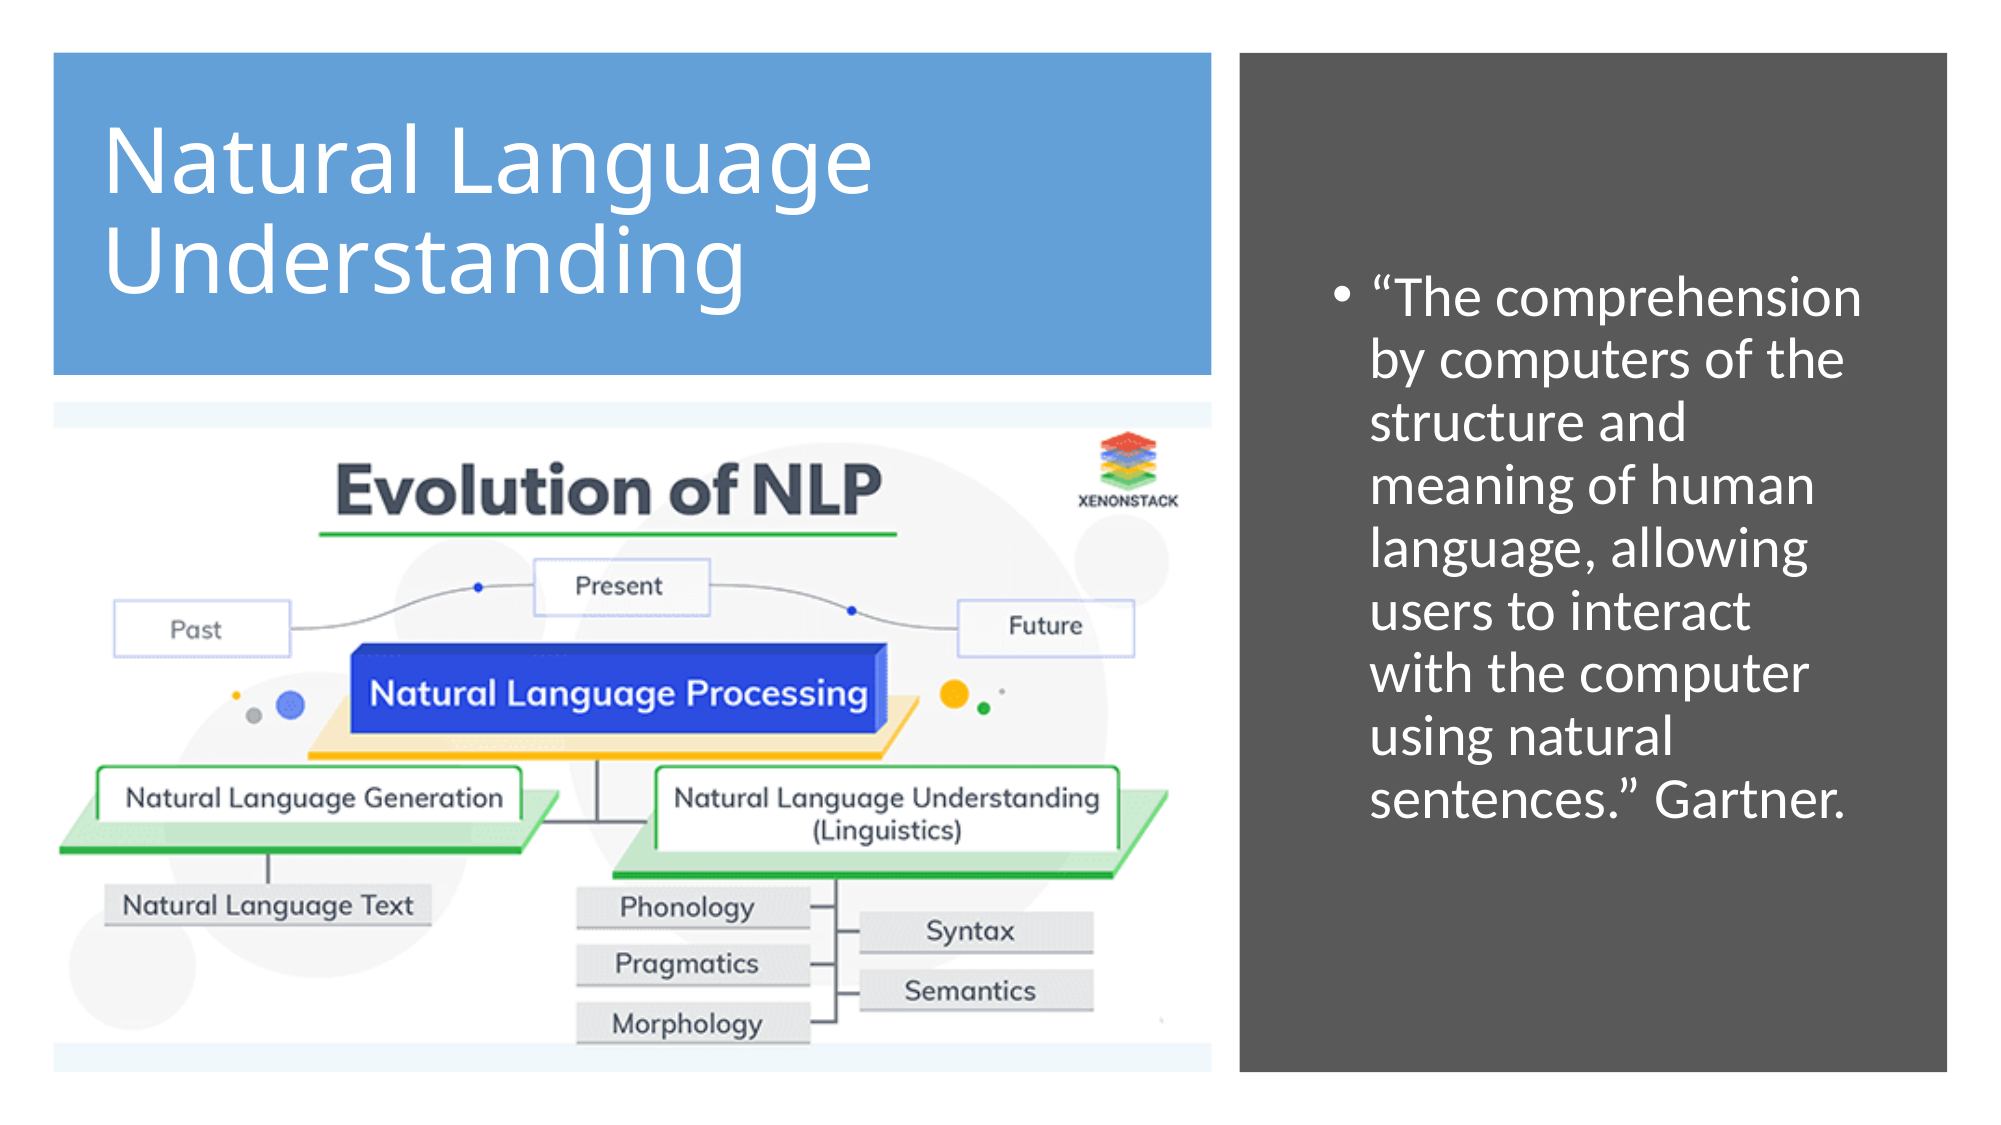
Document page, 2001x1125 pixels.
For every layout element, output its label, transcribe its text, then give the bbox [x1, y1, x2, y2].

title Natural Language Understanding [85, 80, 1168, 348]
picture [53, 402, 1212, 1072]
text_box [53, 52, 1212, 376]
list “The comprehension by computers of the structure and meaning of human language, allowing users to interact with the computer using natural sentences.” Gartner. [1317, 150, 1879, 947]
text_box [1239, 52, 1948, 1073]
